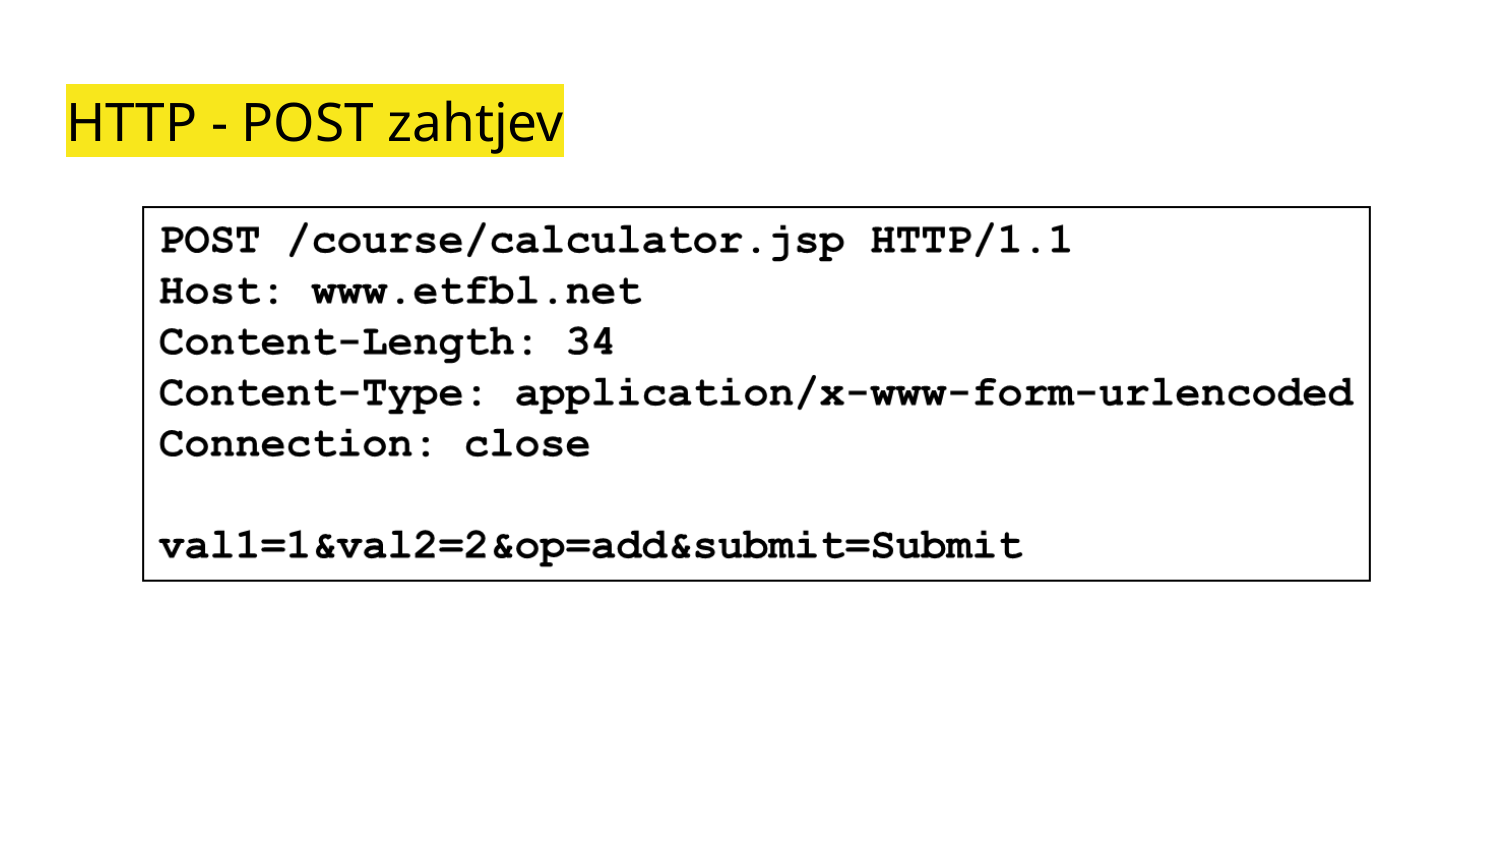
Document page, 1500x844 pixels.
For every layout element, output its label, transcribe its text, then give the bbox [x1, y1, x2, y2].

title HTTP - POST zahtjev [51, 72, 1449, 167]
picture [133, 202, 1379, 598]
